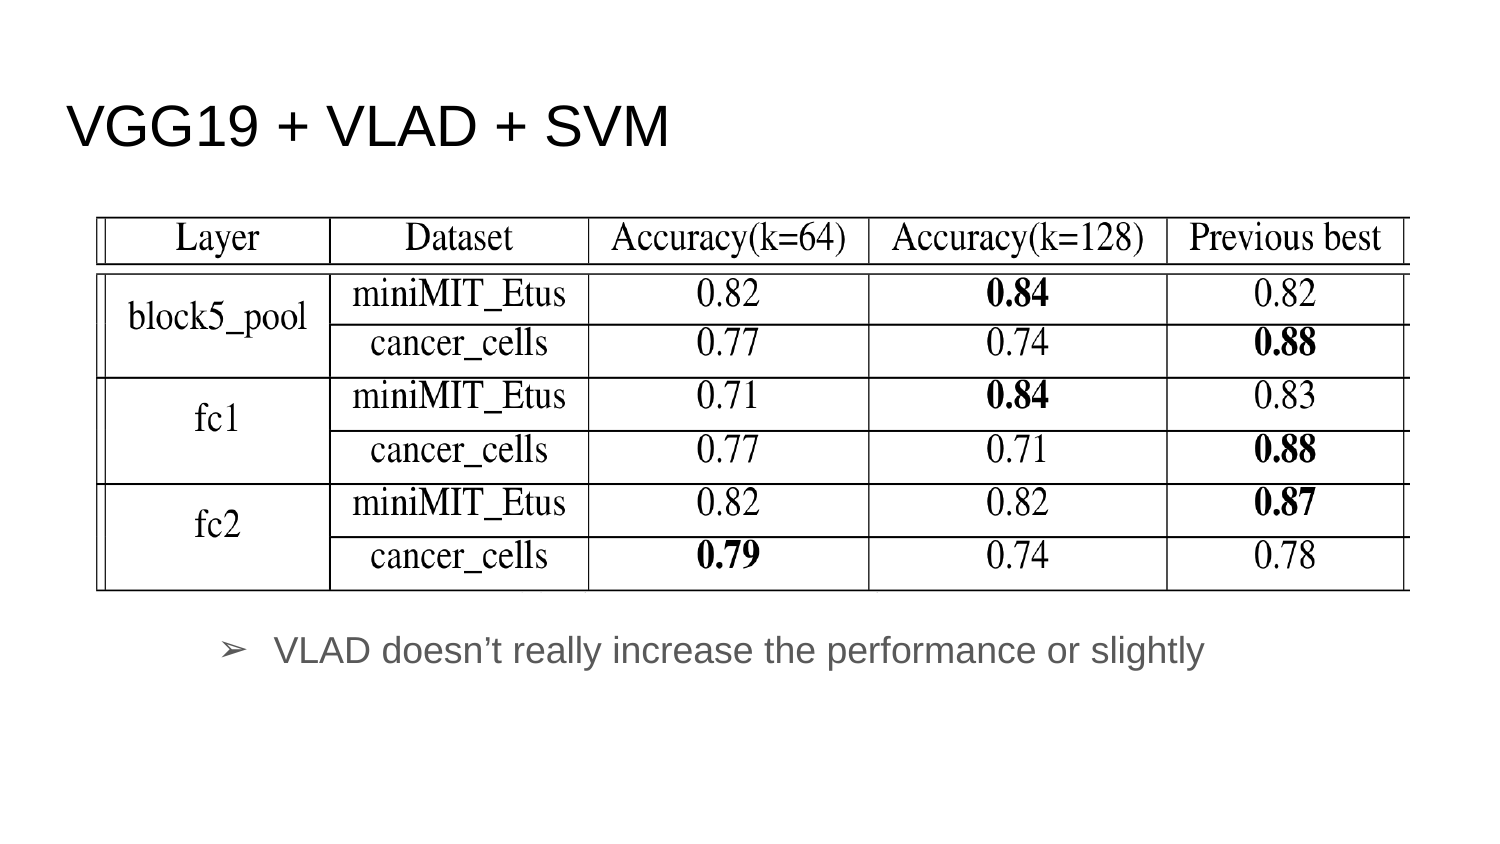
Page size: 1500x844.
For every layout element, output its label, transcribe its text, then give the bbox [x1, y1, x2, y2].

title VGG19 + VLAD + SVM [51, 72, 1449, 167]
picture [90, 178, 1410, 593]
list VLAD doesn’t really increase the performance or slightly [183, 604, 1317, 751]
